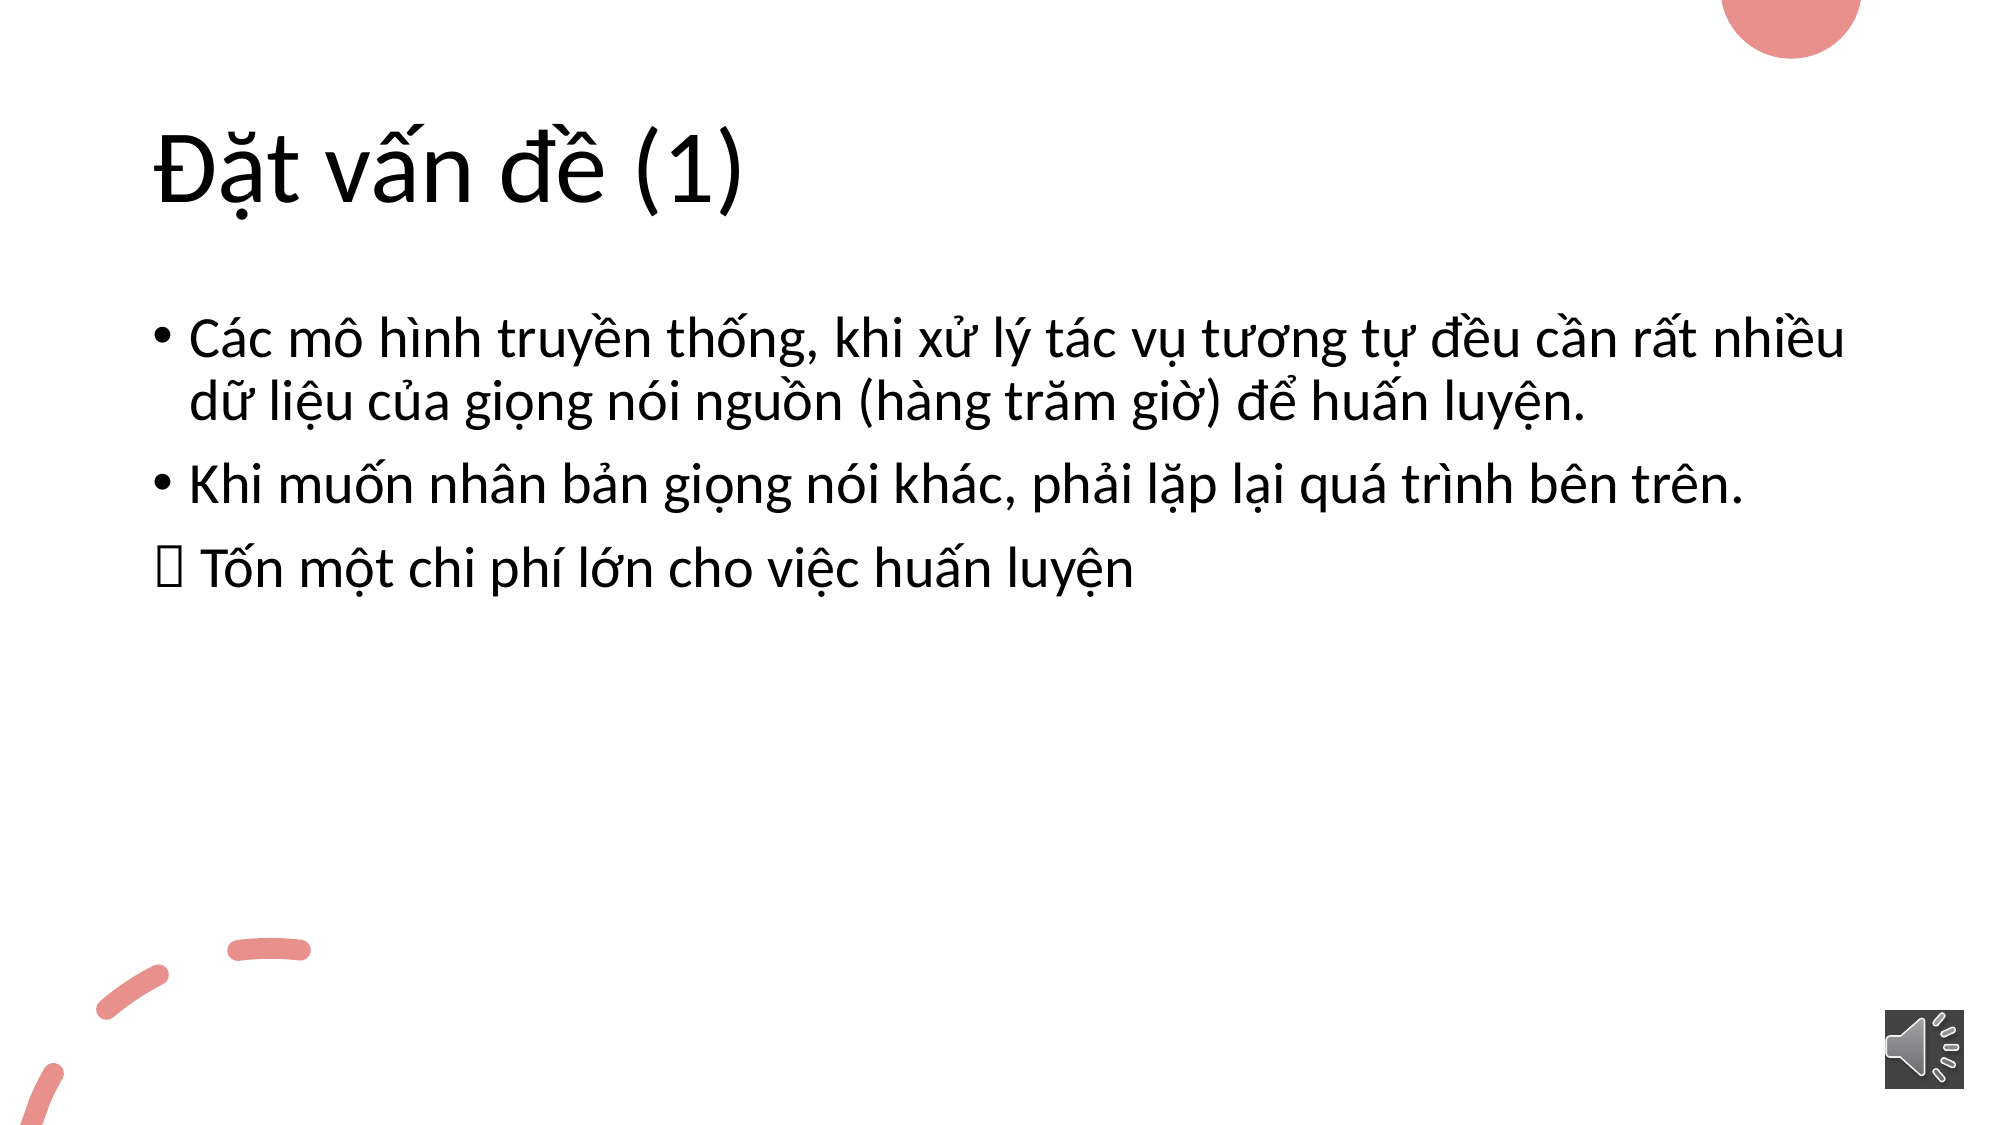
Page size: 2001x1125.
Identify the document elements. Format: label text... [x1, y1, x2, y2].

list Các mô hình truyền thống, khi xử lý tác vụ tương tự đều cần rất nhiều dữ liệu của giọng nói nguồn (hàng trăm giờ) để huấn luyện. Khi muốn nhân bản giọng nói khác, phải lặp lại quá trình bên trên.  Tốn một chi phí lớn cho việc huấn luyện [137, 299, 1863, 1083]
picture [1884, 1009, 1965, 1090]
title Đặt vấn đề (1) [137, 59, 1863, 278]
